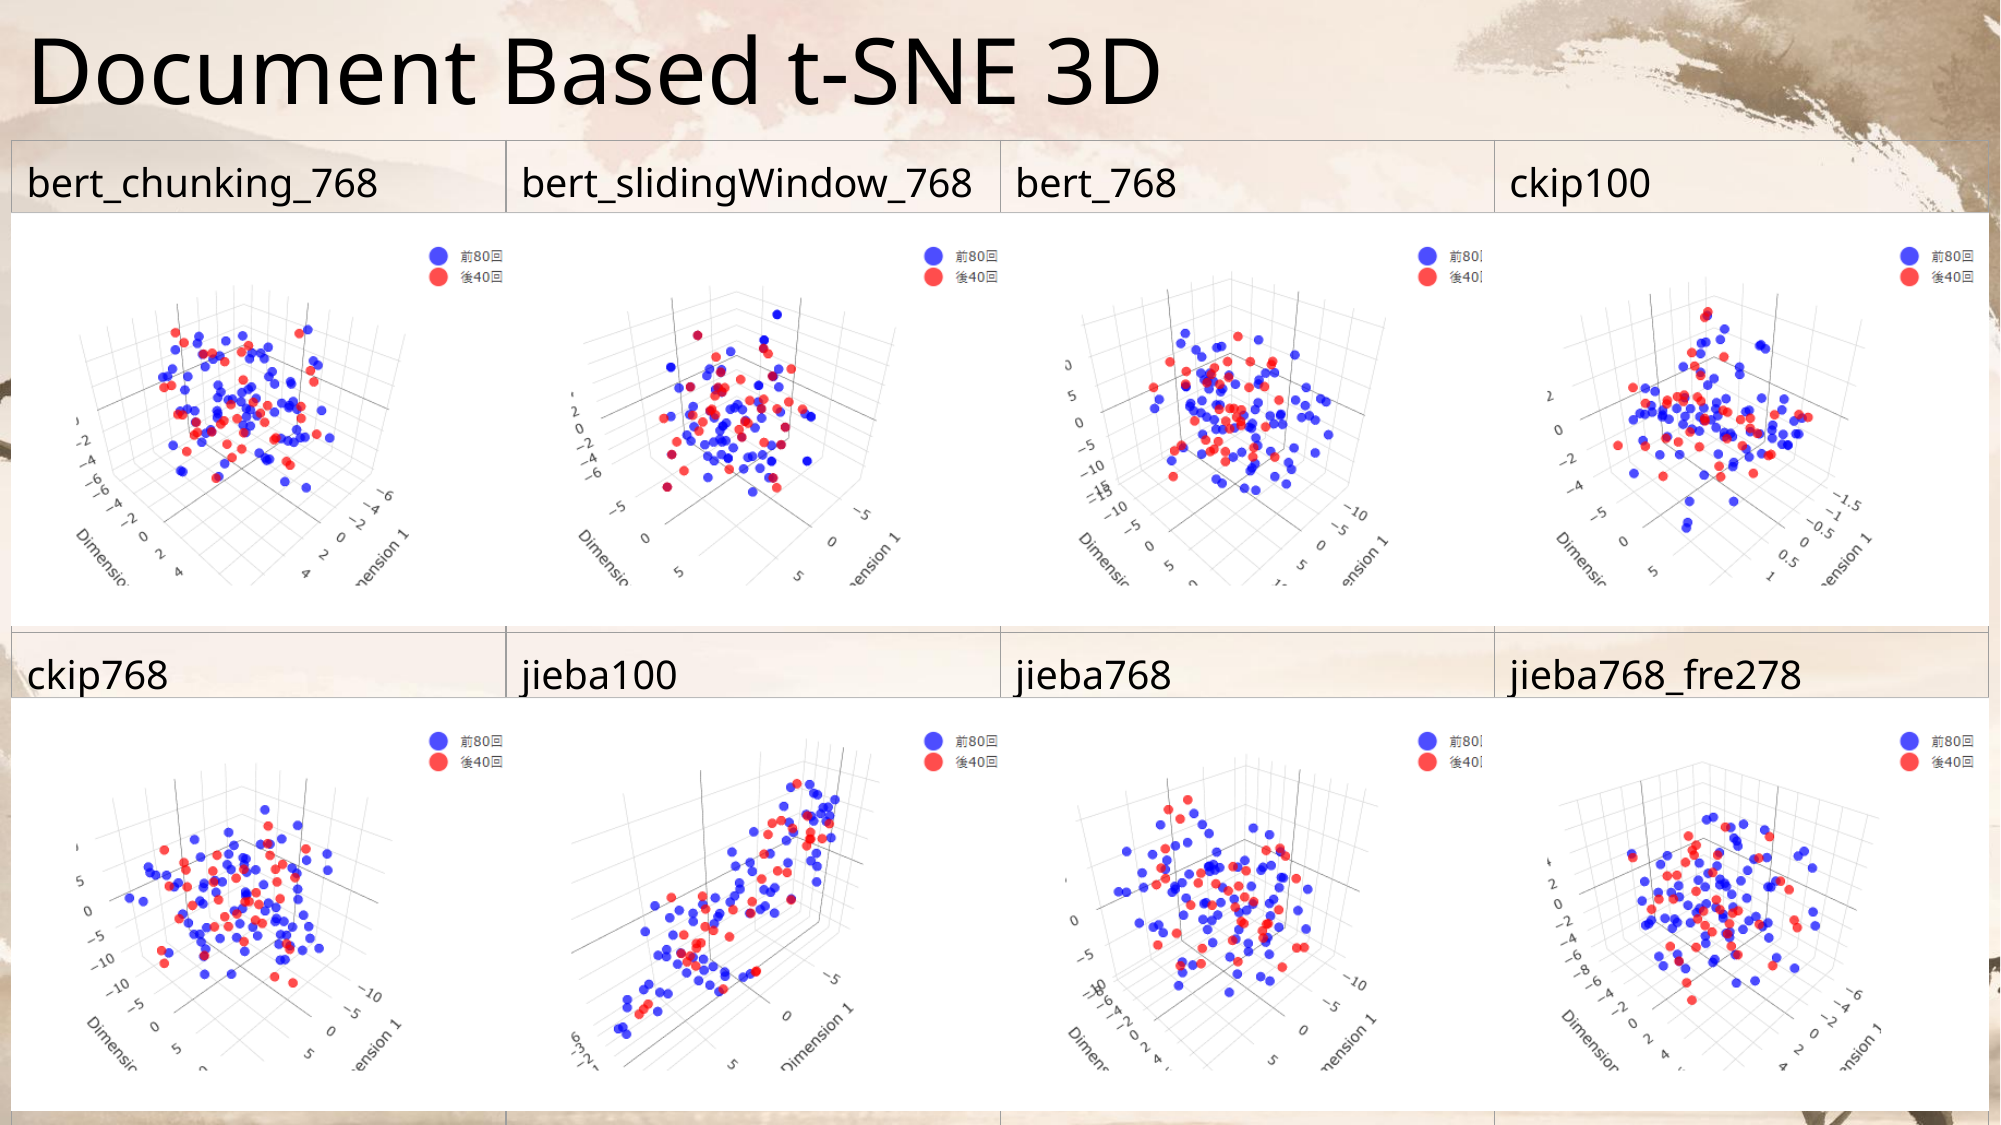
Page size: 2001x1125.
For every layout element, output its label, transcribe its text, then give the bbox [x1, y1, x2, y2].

table_cell [1001, 1118, 1494, 1125]
table_cell jieba768 [1001, 634, 1494, 696]
table_cell jieba768_fre278 [1495, 634, 1988, 696]
table_cell jieba100 [507, 634, 1000, 696]
table_header ckip100 [1495, 141, 1988, 211]
table_cell [12, 1117, 505, 1125]
title Document Based t-SNE 3D [11, 10, 1737, 140]
table_cell [1495, 1117, 1988, 1125]
table_header bert_slidingWindow_768 [507, 141, 1000, 211]
picture [0, 0, 2001, 1125]
table_cell ckip768 [12, 634, 505, 696]
table_header bert_chunking_768 [12, 141, 505, 211]
table_header bert_768 [1001, 141, 1494, 211]
table_cell [507, 1118, 1000, 1125]
